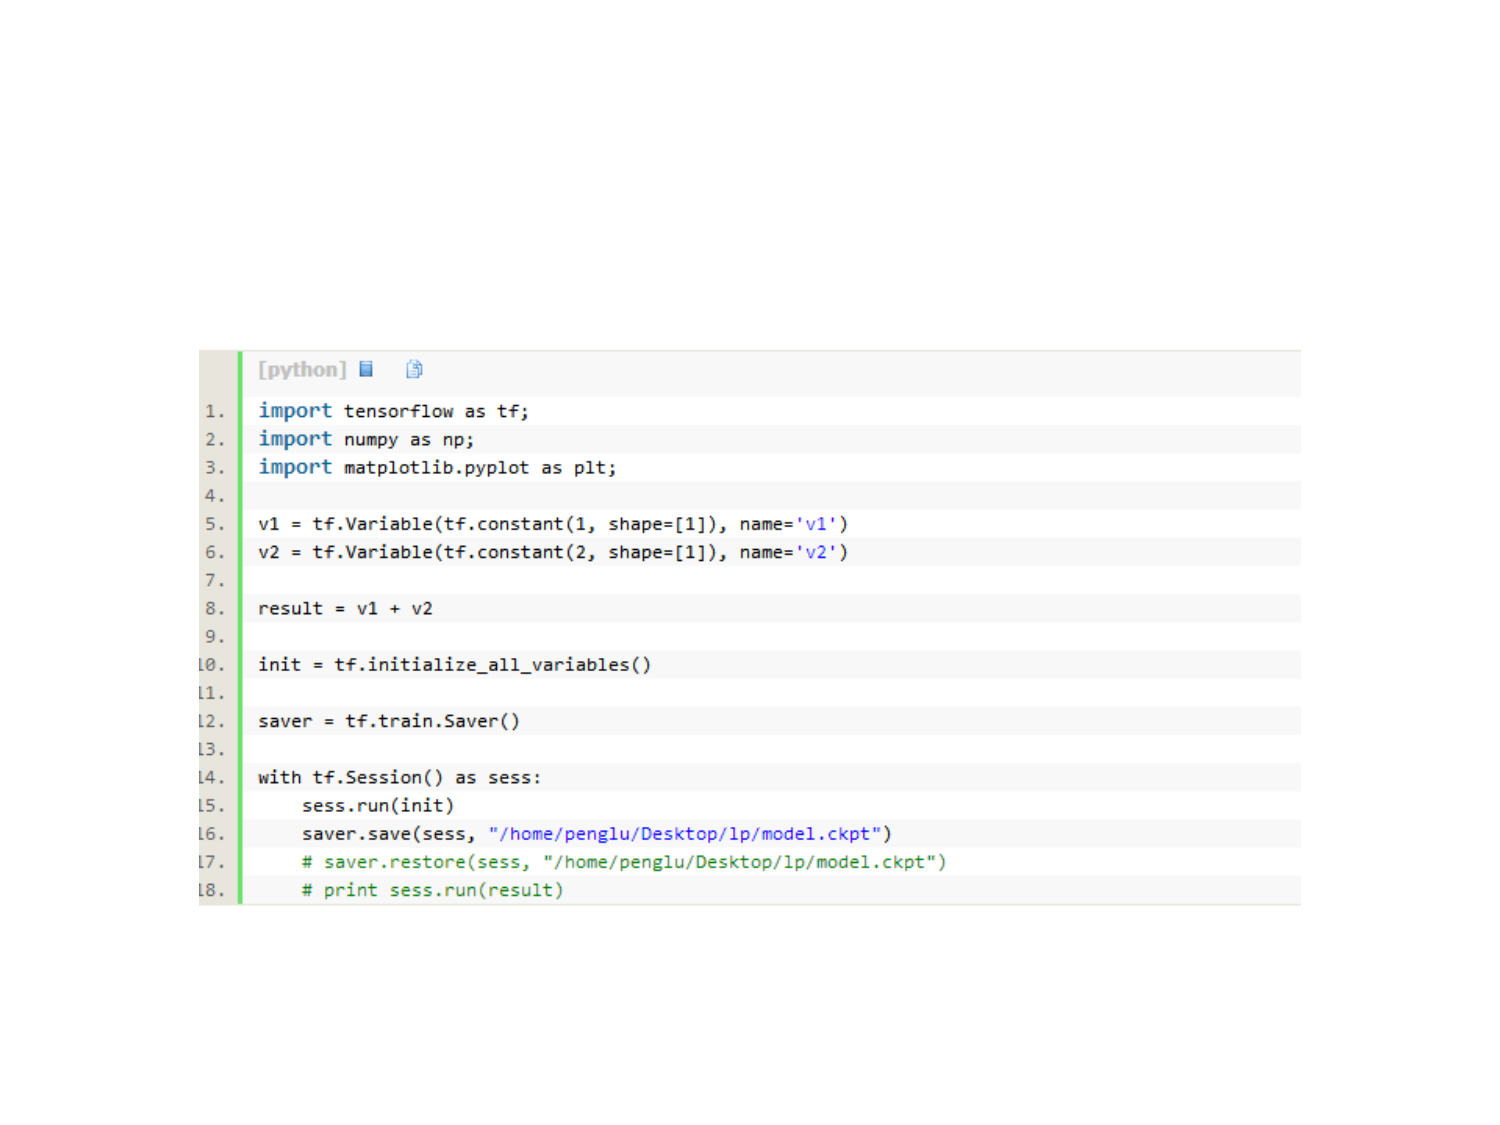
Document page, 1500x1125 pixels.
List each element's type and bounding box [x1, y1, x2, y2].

list [198, 344, 1301, 923]
